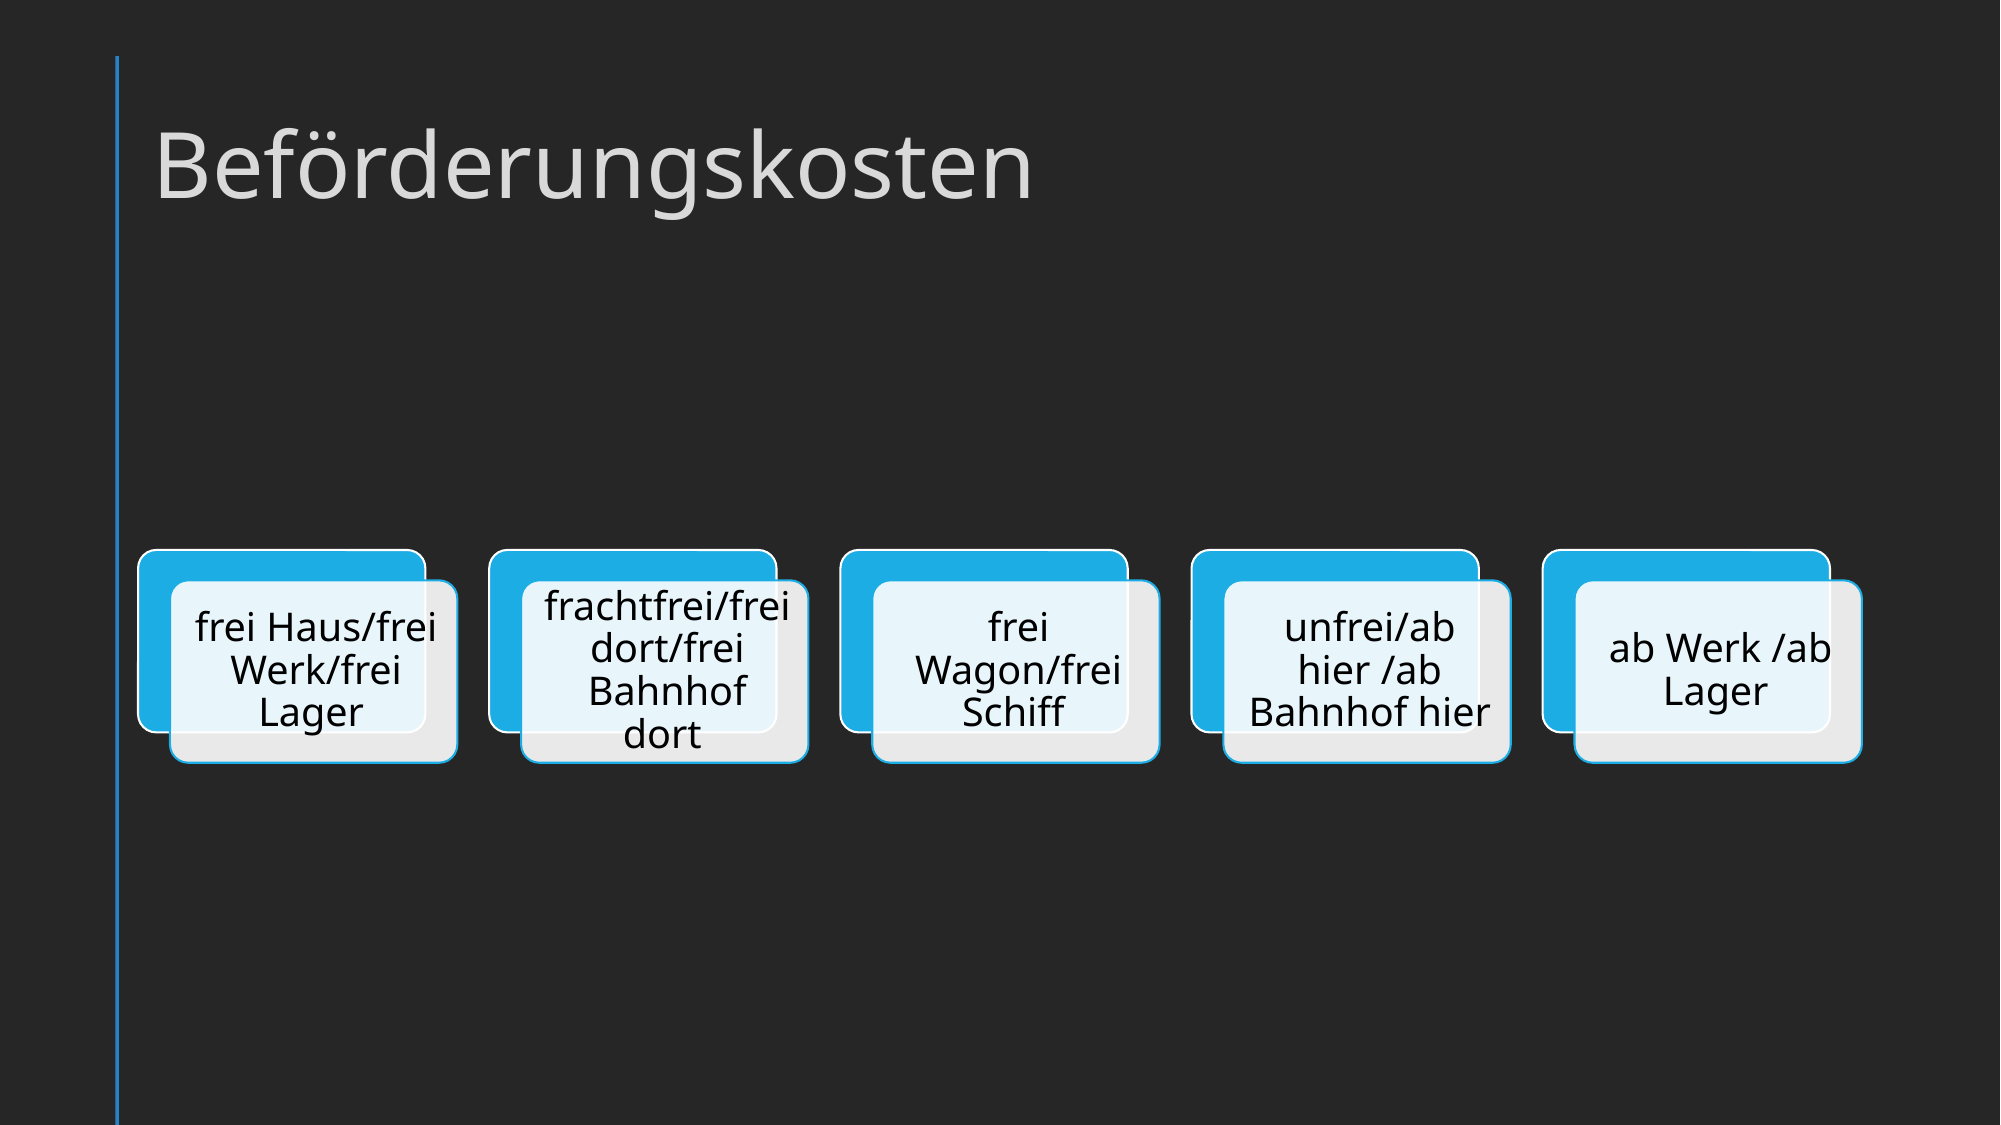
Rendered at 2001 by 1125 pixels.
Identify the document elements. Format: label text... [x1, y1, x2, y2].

title Beförderungskosten [137, 59, 1752, 278]
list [137, 299, 1863, 1014]
